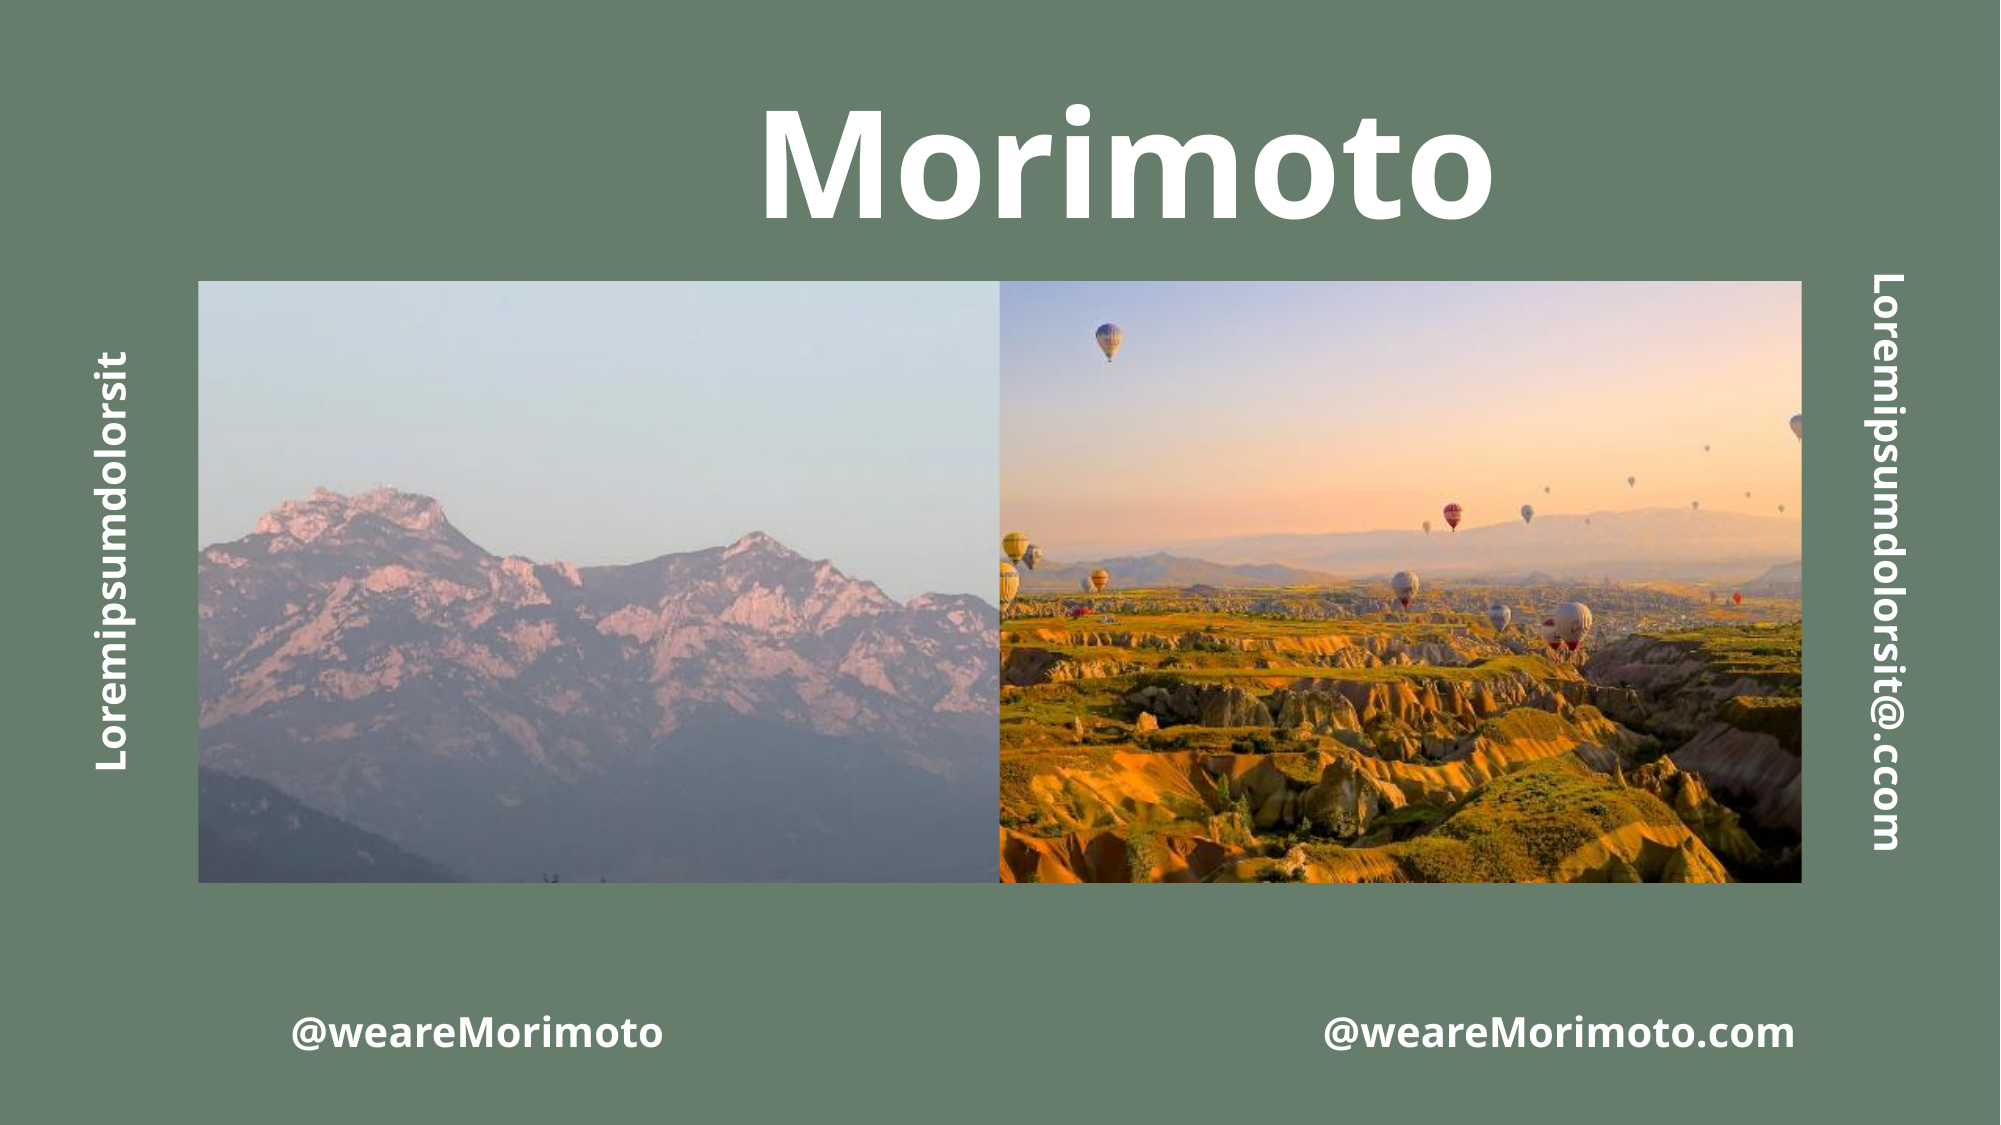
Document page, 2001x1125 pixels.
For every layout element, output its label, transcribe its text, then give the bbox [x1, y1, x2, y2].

picture [198, 281, 1802, 883]
text_box @weareMorimoto.com [1308, 997, 1812, 1063]
text_box Loremipsumdolorsit [76, 336, 142, 789]
text_box Loremipsumdolorsit@.ccom [1858, 256, 1924, 869]
text_box @weareMorimoto [275, 997, 679, 1063]
text_box Morimoto [738, 61, 1514, 257]
